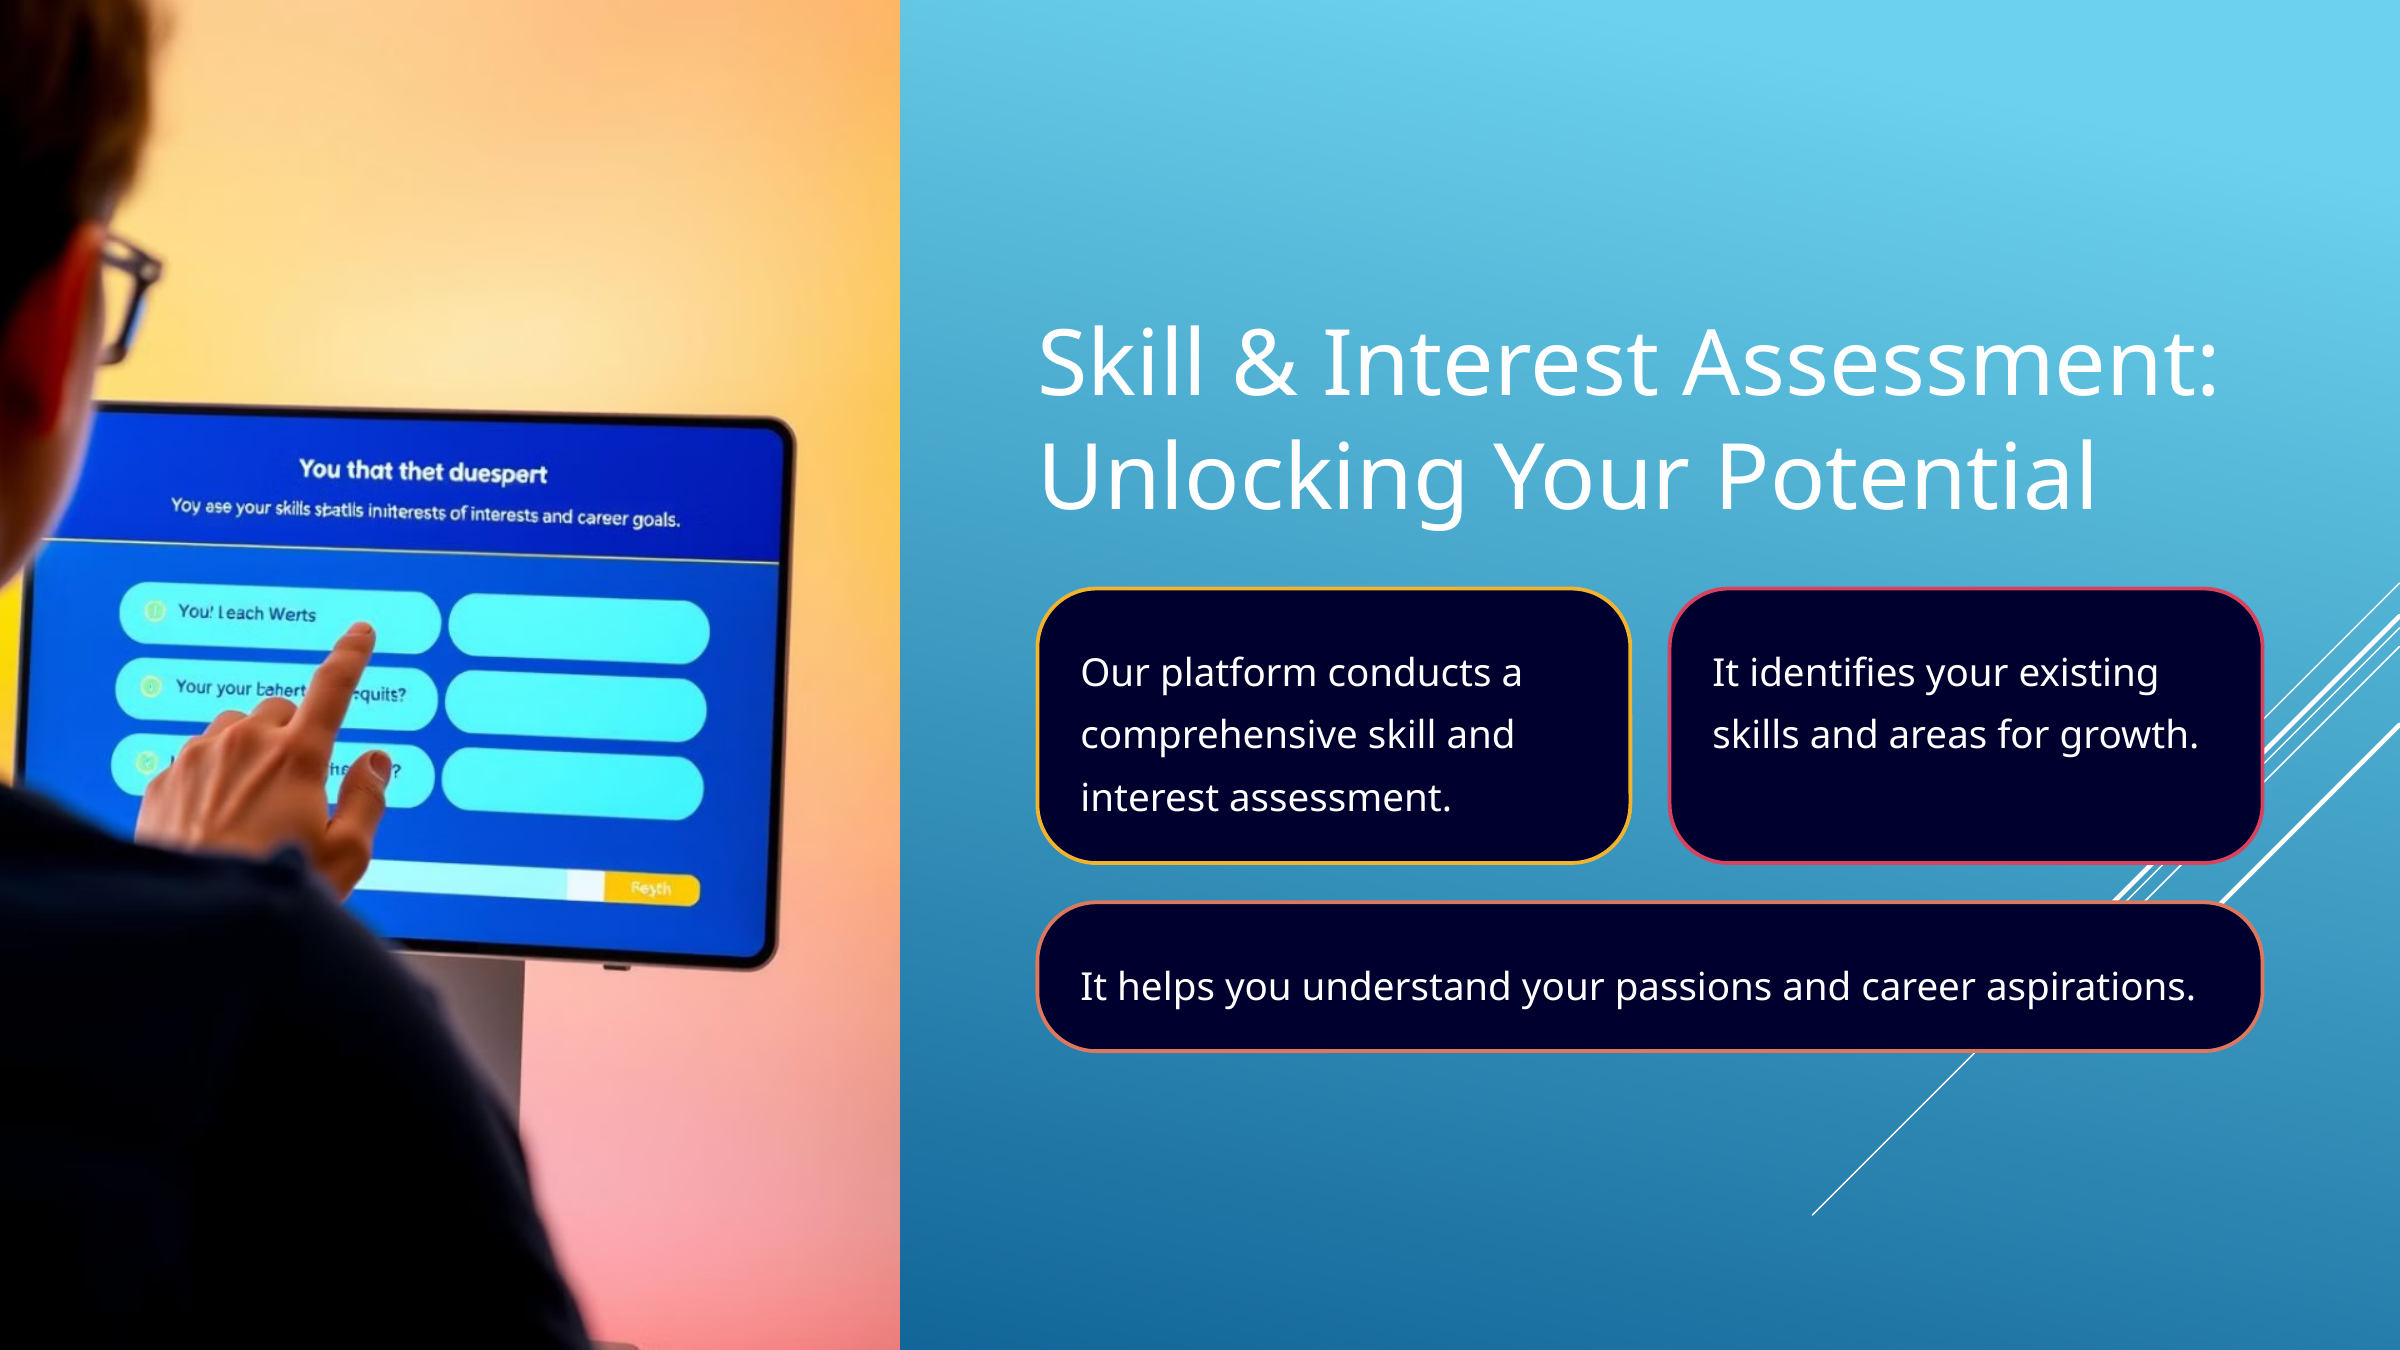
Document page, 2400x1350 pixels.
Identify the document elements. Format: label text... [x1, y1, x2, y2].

text_box It identifies your existing skills and areas for growth. [1712, 631, 2220, 758]
text_box Skill & Interest Assessment: Unlocking Your Potential [1037, 298, 2263, 530]
text_box [1669, 588, 2263, 864]
text_box [1037, 588, 1631, 864]
text_box It helps you understand your passions and career aspirations. [1080, 945, 2220, 1009]
text_box [1037, 902, 2263, 1052]
text_box Our platform conducts a comprehensive skill and interest assessment. [1080, 631, 1588, 820]
picture [0, 0, 901, 1350]
